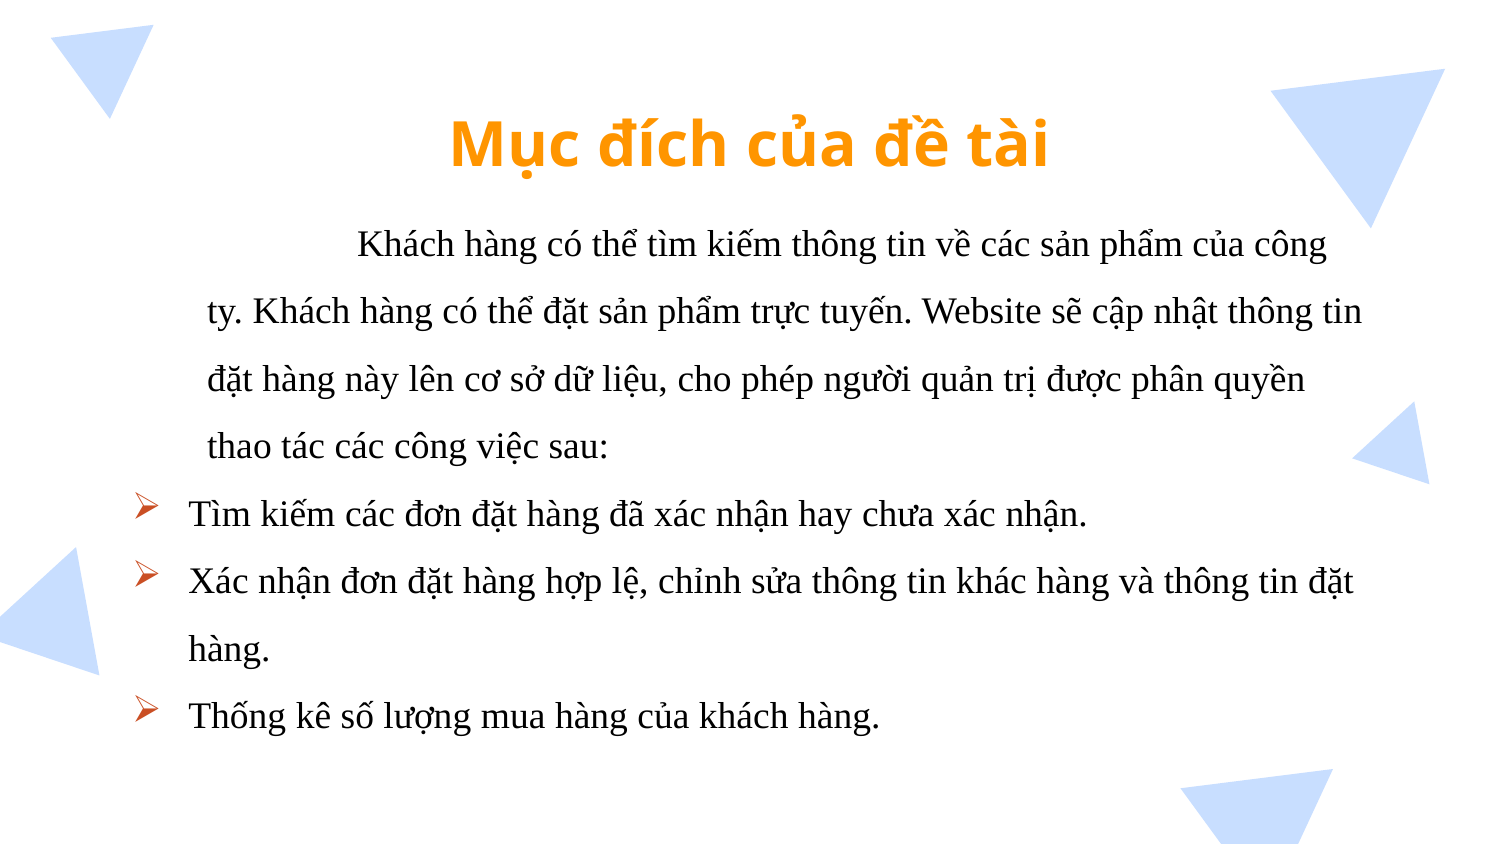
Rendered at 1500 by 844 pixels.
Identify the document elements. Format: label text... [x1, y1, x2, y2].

list Khách hàng có thể tìm kiếm thông tin về các sản phẩm của công ty. Khách hàng có thể đặt sản phẩm trực tuyến. Website sẽ cập nhật thông tin đặt hàng này lên cơ sở dữ liệu, cho phép người quản trị được phân quyền thao tác các công việc sau: Tìm kiếm các đơn đặt hàng đã xác nhận hay chưa xác nhận. Xác nhận đơn đặt hàng hợp lệ, chỉnh sửa thông tin khác hàng và thông tin đặt hàng. Thống kê số lượng mua hàng của khách hàng. [116, 181, 1383, 735]
title Mục đích của đề tài [116, 88, 1383, 181]
